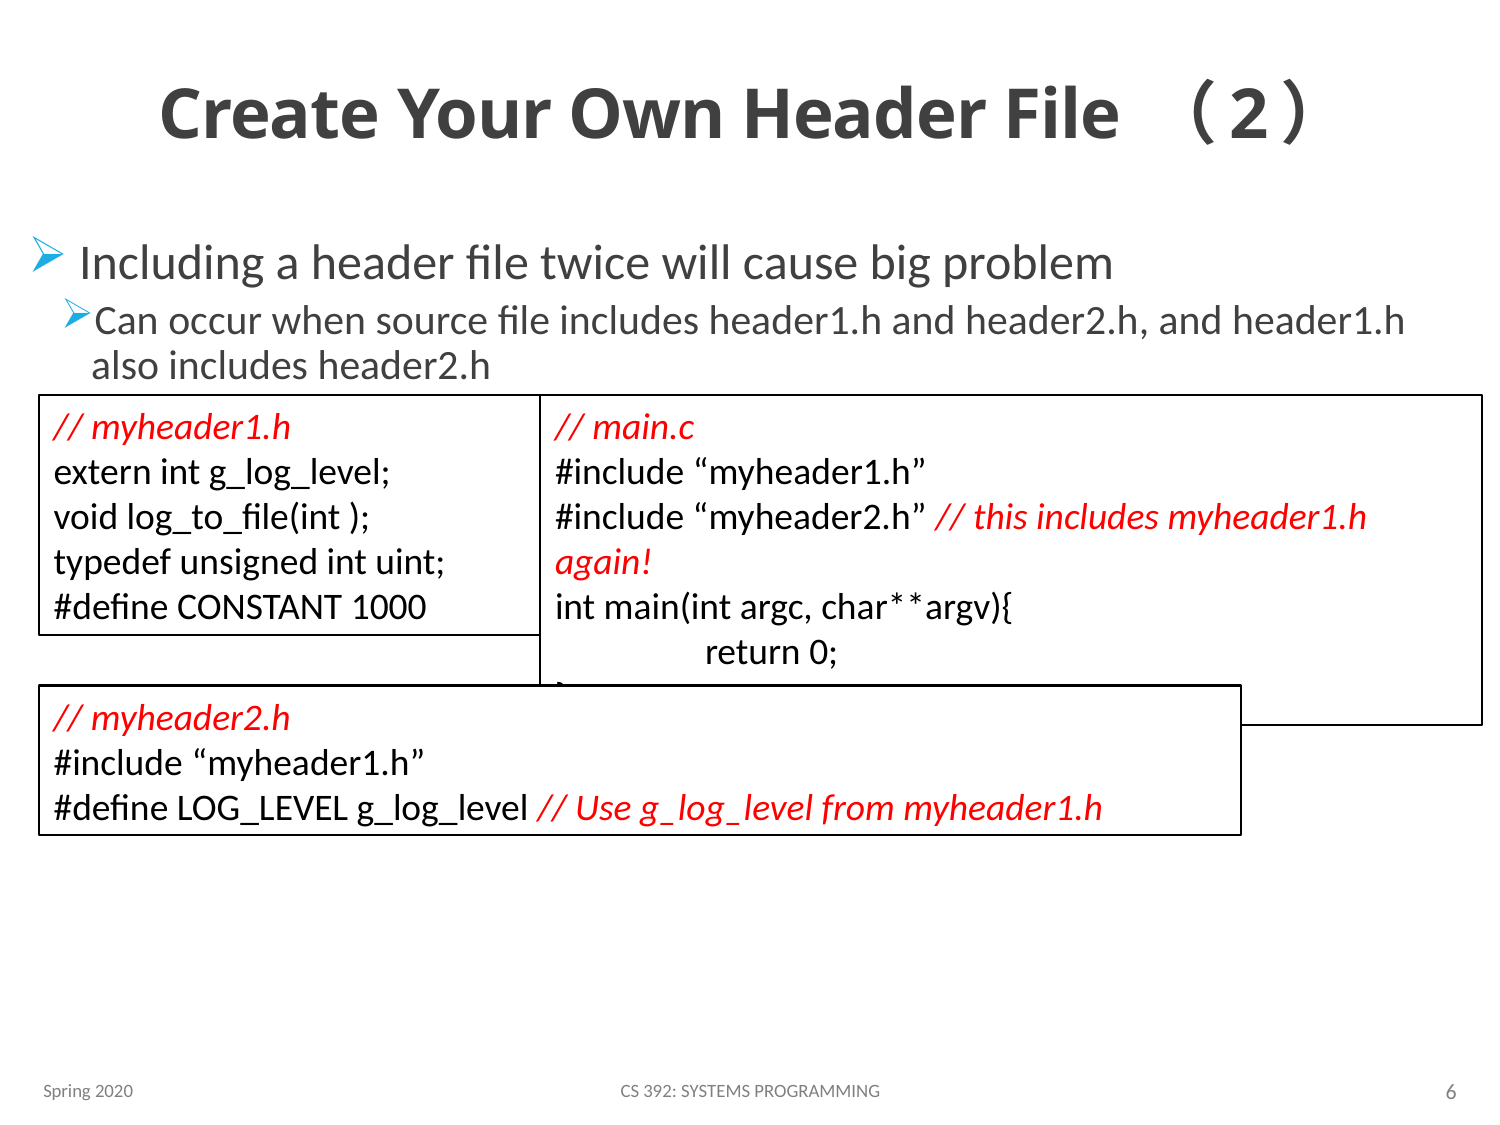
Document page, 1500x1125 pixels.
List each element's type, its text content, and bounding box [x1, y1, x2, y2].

text_box // myheader2.h #include “myheader1.h” #define LOG_LEVEL g_log_level // Use g_log_level from myheader1.h [38, 684, 1242, 836]
footer CS 392: Systems Programming [453, 1059, 1047, 1120]
text_box // main.c #include “myheader1.h” #include “myheader2.h” // this includes myheader1.h again! int main(int argc, char**argv){ return 0; } [540, 394, 1483, 725]
text_box // myheader1.h extern int g_log_level; void log_to_file(int ); typedef unsigned int uint; #define CONSTANT 1000 [38, 394, 540, 636]
slide_number 6 [1310, 1060, 1472, 1121]
list Including a header file twice will cause big problem Can occur when source file includes header1.h and header2.h, and header1.h also includes header2.h [28, 229, 1472, 1021]
slide_number Spring 2020 [28, 1059, 333, 1120]
title Create Your Own Header File （2） [135, 5, 1373, 160]
